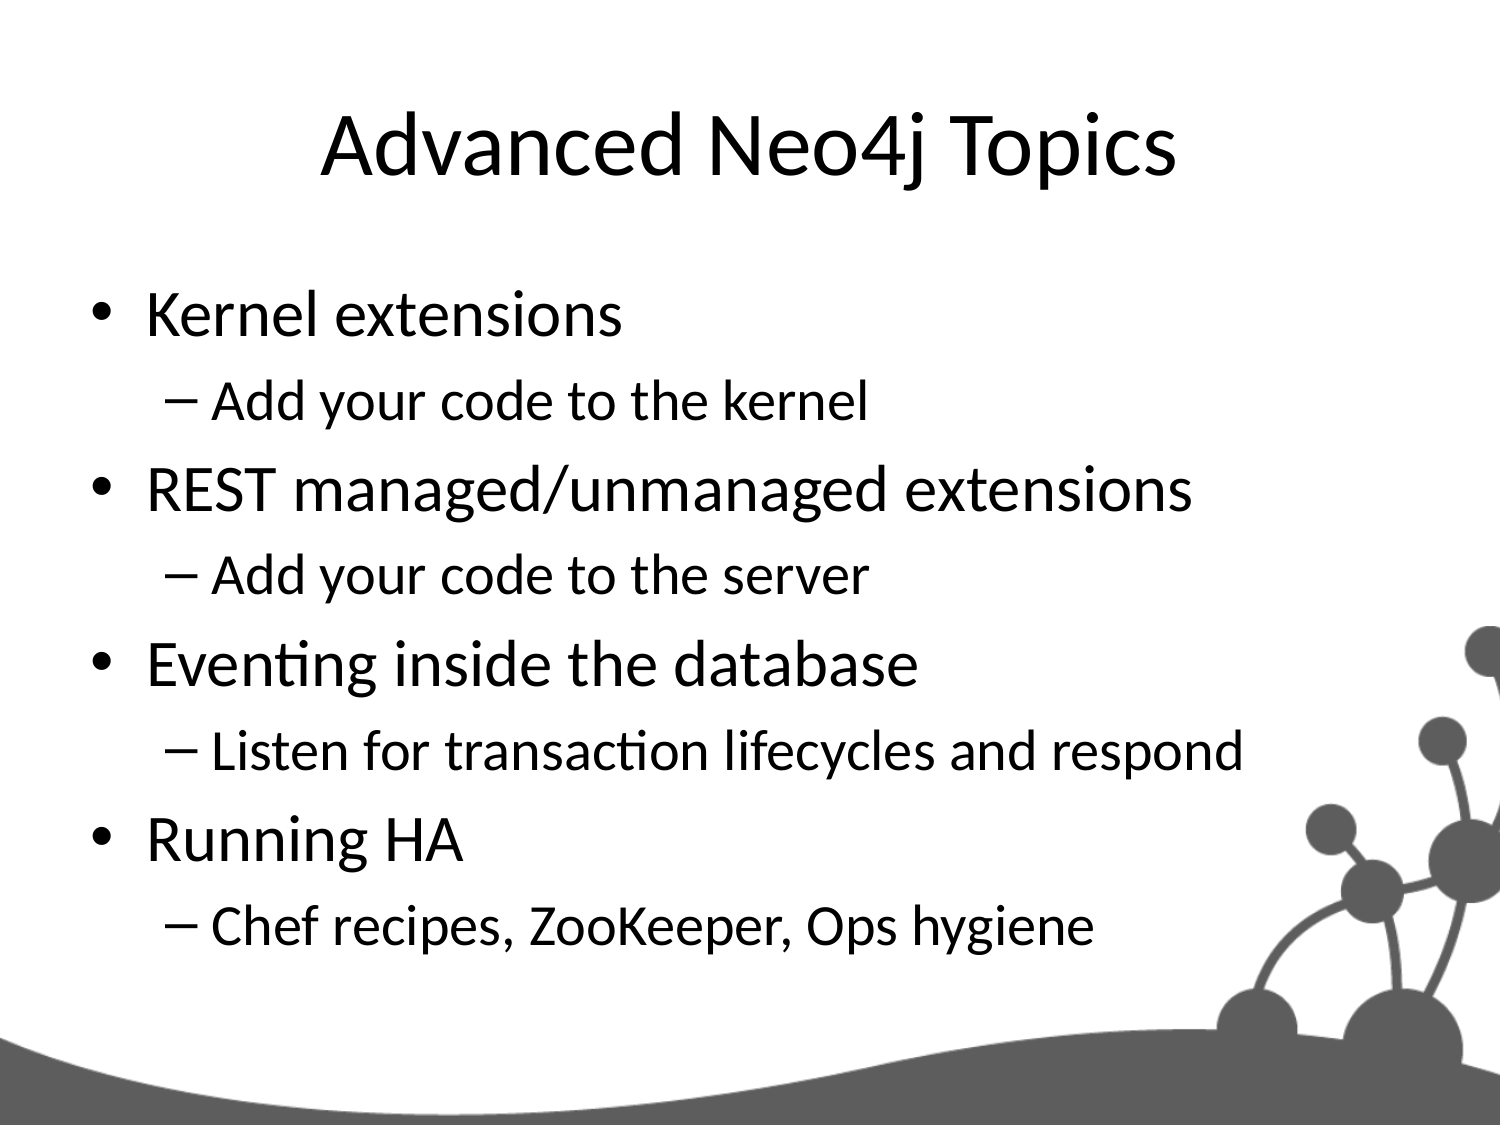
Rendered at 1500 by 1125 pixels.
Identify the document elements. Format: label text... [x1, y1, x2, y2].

title Advanced Neo4j Topics [75, 45, 1425, 233]
list Kernel extensions Add your code to the kernel REST managed/unmanaged extensions Add your code to the server Eventing inside the database Listen for transaction lifecycles and respond Running HA Chef recipes, ZooKeeper, Ops hygiene [75, 262, 1425, 1005]
